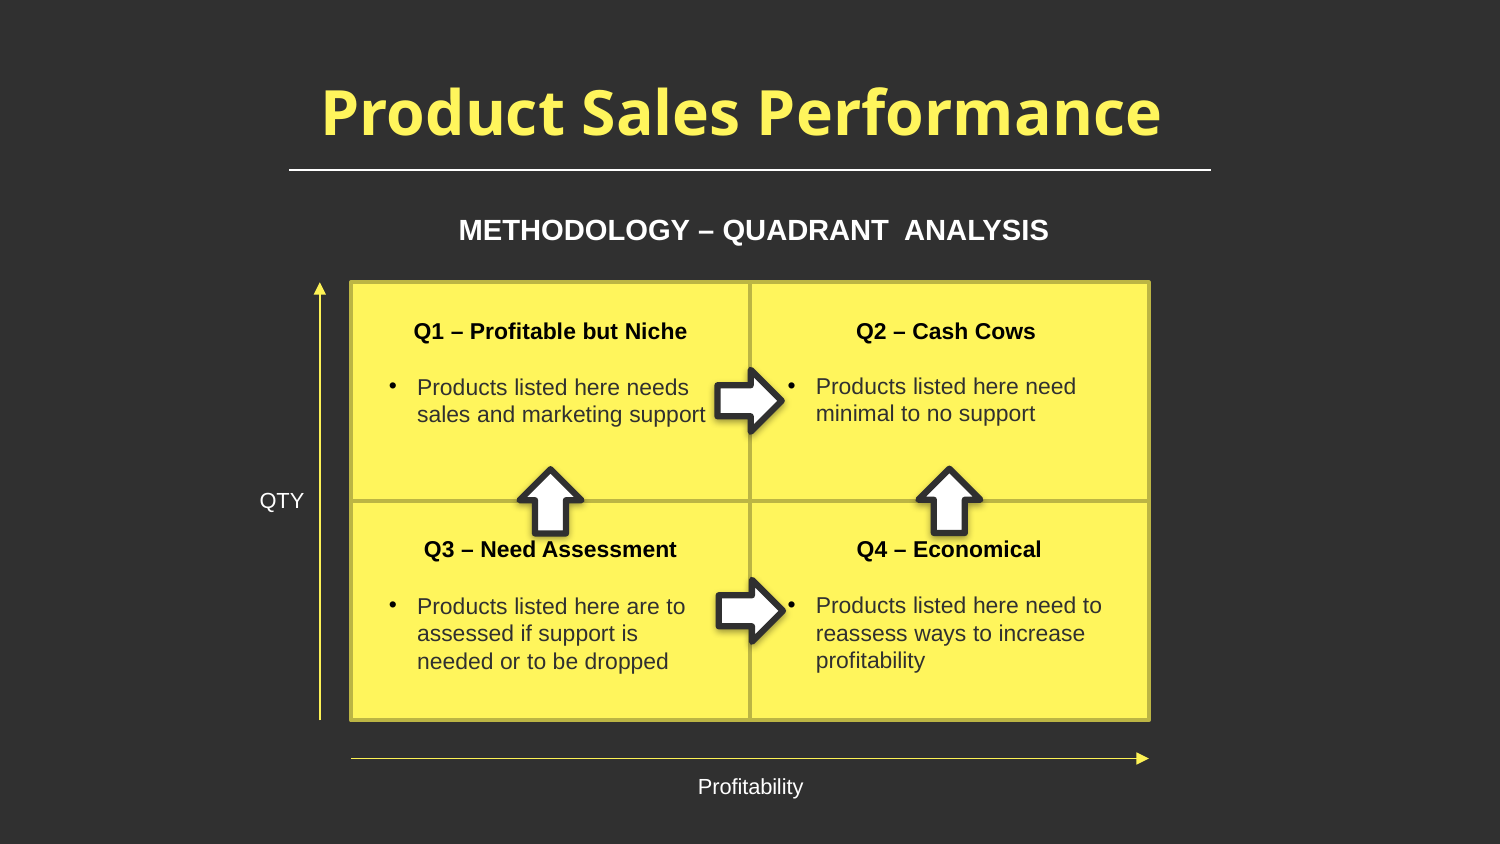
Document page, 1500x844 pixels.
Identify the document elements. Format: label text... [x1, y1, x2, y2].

text_box Q1 – Profitable but Niche [381, 309, 720, 352]
text_box [349, 280, 748, 499]
text_box [714, 366, 785, 435]
text_box [748, 280, 1151, 499]
text_box Products listed here are to assessed if support is needed or to be dropped [374, 583, 727, 682]
text_box Q3 – Need Assessment [406, 527, 695, 570]
text_box [915, 465, 984, 537]
title Product Sales Performance [271, 58, 1229, 183]
text_box Products listed here need to reassess ways to increase profitability [772, 583, 1126, 681]
text_box [349, 499, 748, 722]
text_box Products listed here need minimal to no support [772, 364, 1126, 434]
text_box Profitability [683, 766, 819, 806]
text_box Q2 – Cash Cows [804, 309, 1094, 352]
text_box QTY [244, 478, 315, 520]
text_box Products listed here needs sales and marketing support [374, 364, 727, 435]
text_box Q4 – Economical [804, 527, 1094, 570]
text_box [516, 466, 585, 537]
text_box [715, 576, 787, 645]
text_box [748, 499, 1151, 722]
text_box METHODOLOGY – QUADRANT ANALYSIS [351, 204, 1149, 254]
